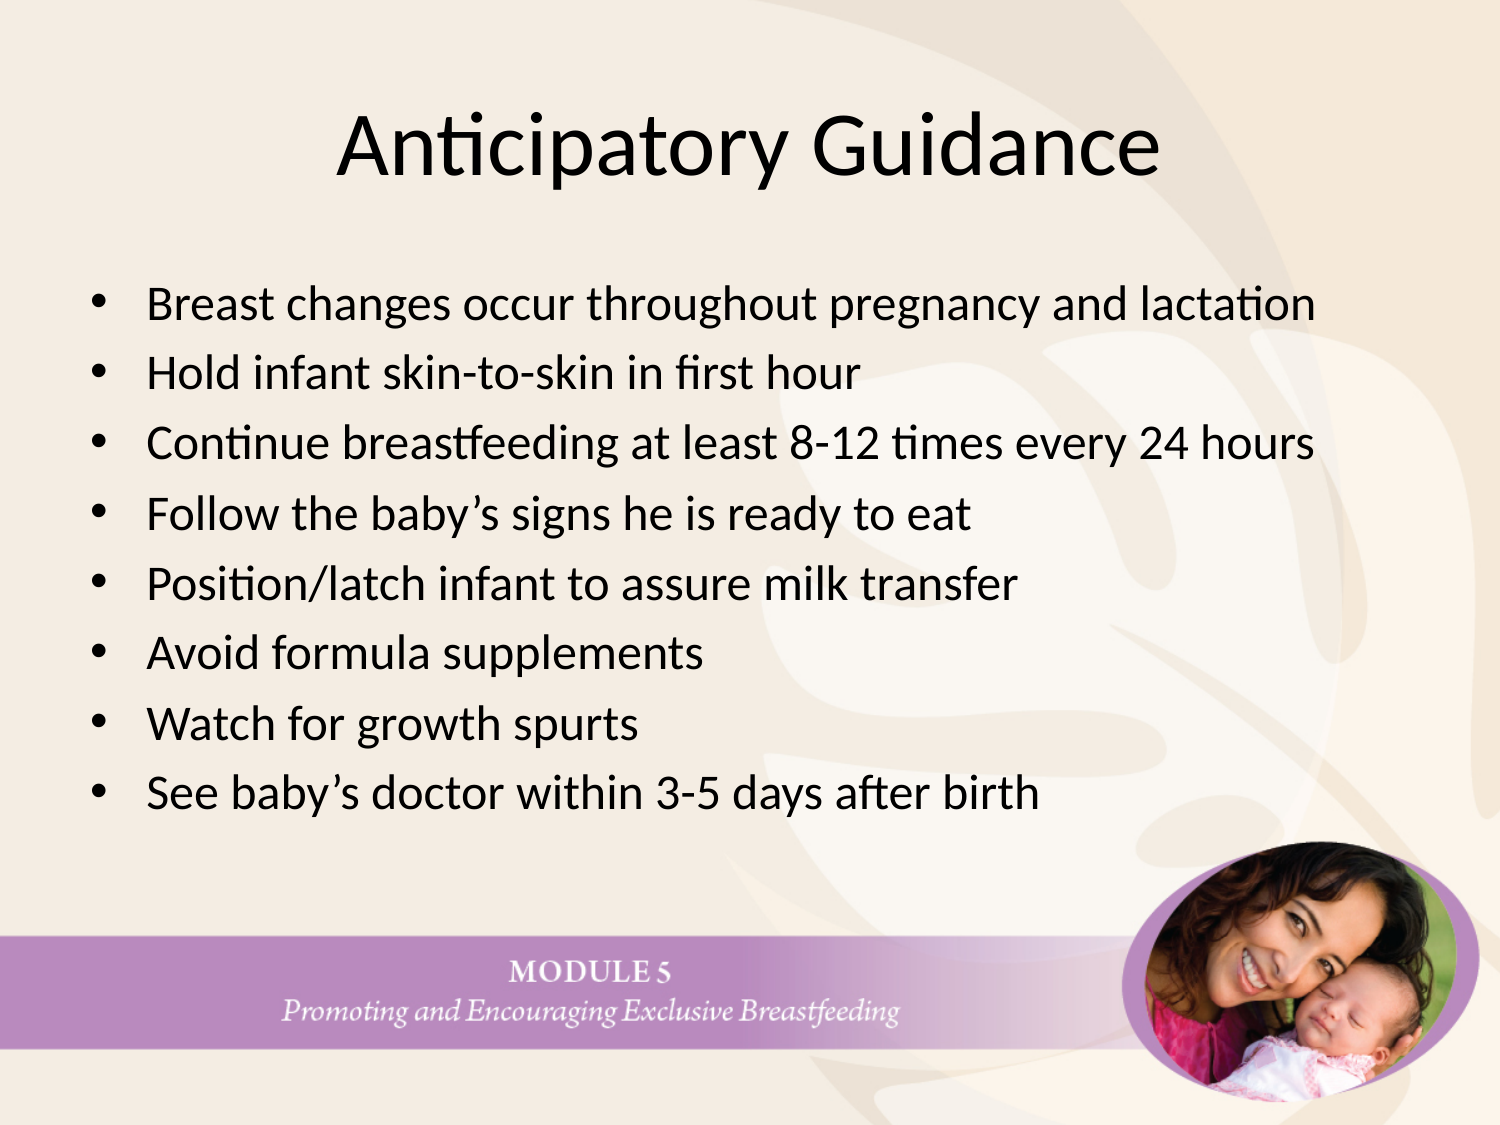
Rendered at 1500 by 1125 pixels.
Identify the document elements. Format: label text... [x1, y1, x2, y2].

list Breast changes occur throughout pregnancy and lactation Hold infant skin-to-skin in first hour Continue breastfeeding at least 8-12 times every 24 hours Follow the baby’s signs he is ready to eat Position/latch infant to assure milk transfer Avoid formula supplements Watch for growth spurts See baby’s doctor within 3-5 days after birth [75, 262, 1425, 1005]
picture [0, 0, 1500, 1125]
title Anticipatory Guidance [75, 45, 1425, 233]
